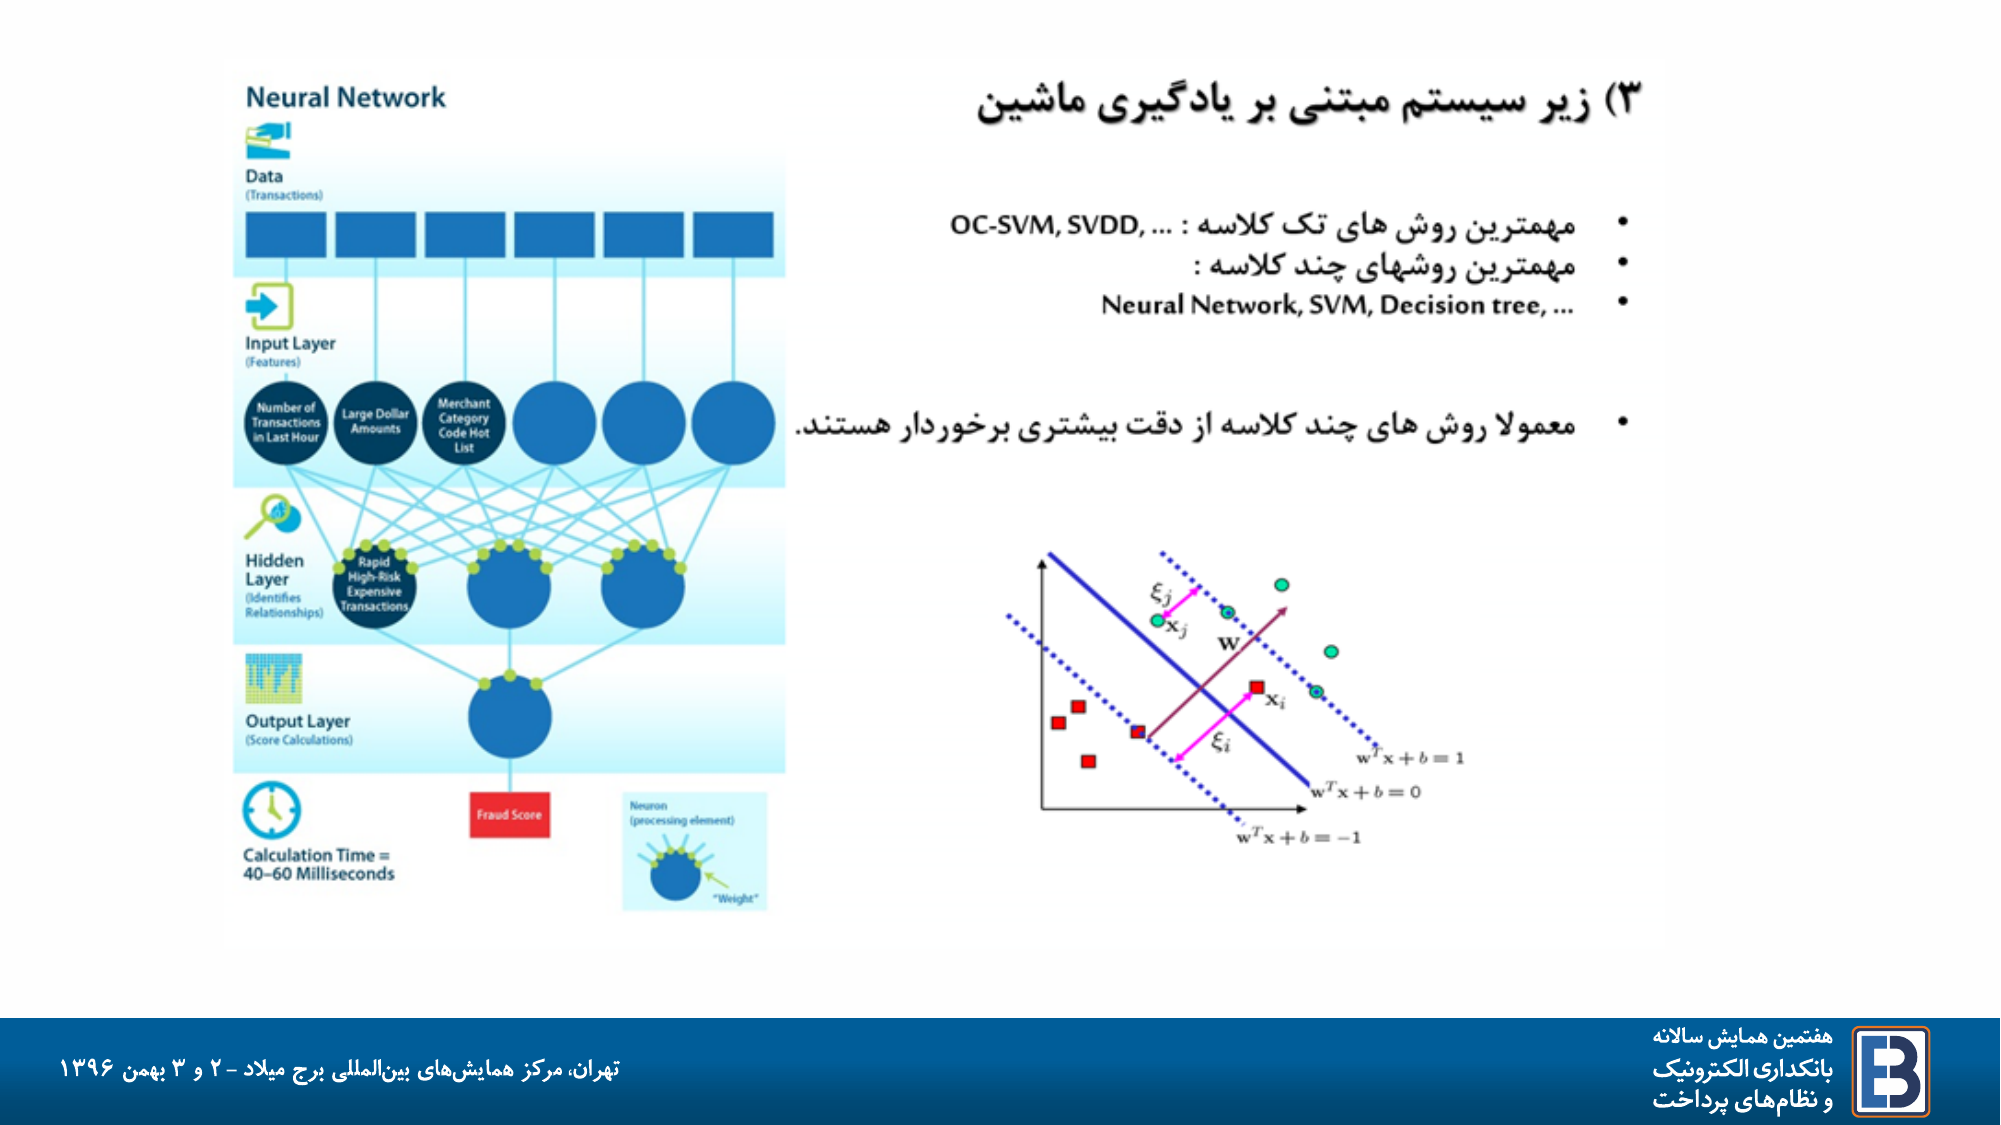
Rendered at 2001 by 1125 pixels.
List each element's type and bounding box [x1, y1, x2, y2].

picture [224, 59, 1665, 949]
